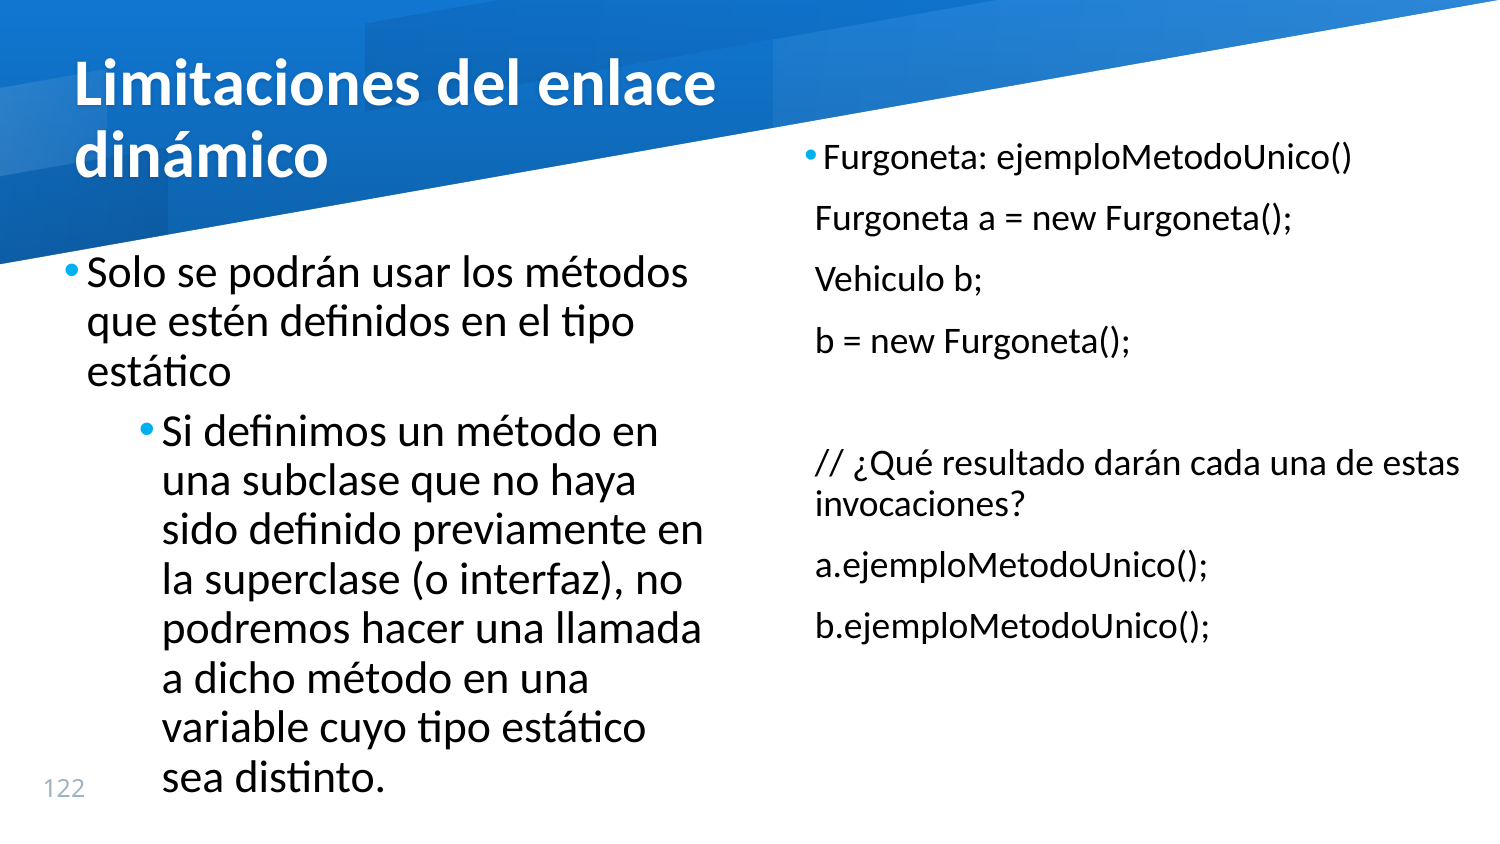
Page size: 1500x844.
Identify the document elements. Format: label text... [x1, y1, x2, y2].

slide_number 122 [42, 766, 122, 807]
list Furgoneta: ejemploMetodoUnico() Furgoneta a = new Furgoneta(); Vehiculo b; b = new Furgoneta(); // ¿Qué resultado darán cada una de estas invocaciones? a.ejemploMetodoUnico(); b.ejemploMetodoUnico(); [770, 121, 1500, 774]
list Solo se podrán usar los métodos que estén definidos en el tipo estático Si definimos un método en una subclase que no haya sido definido previamente en la superclase (o interfaz), no podremos hacer una llamada a dicho método en una variable cuyo tipo estático sea distinto. [34, 232, 728, 711]
title Limitaciones del enlace dinámico [59, 38, 753, 202]
